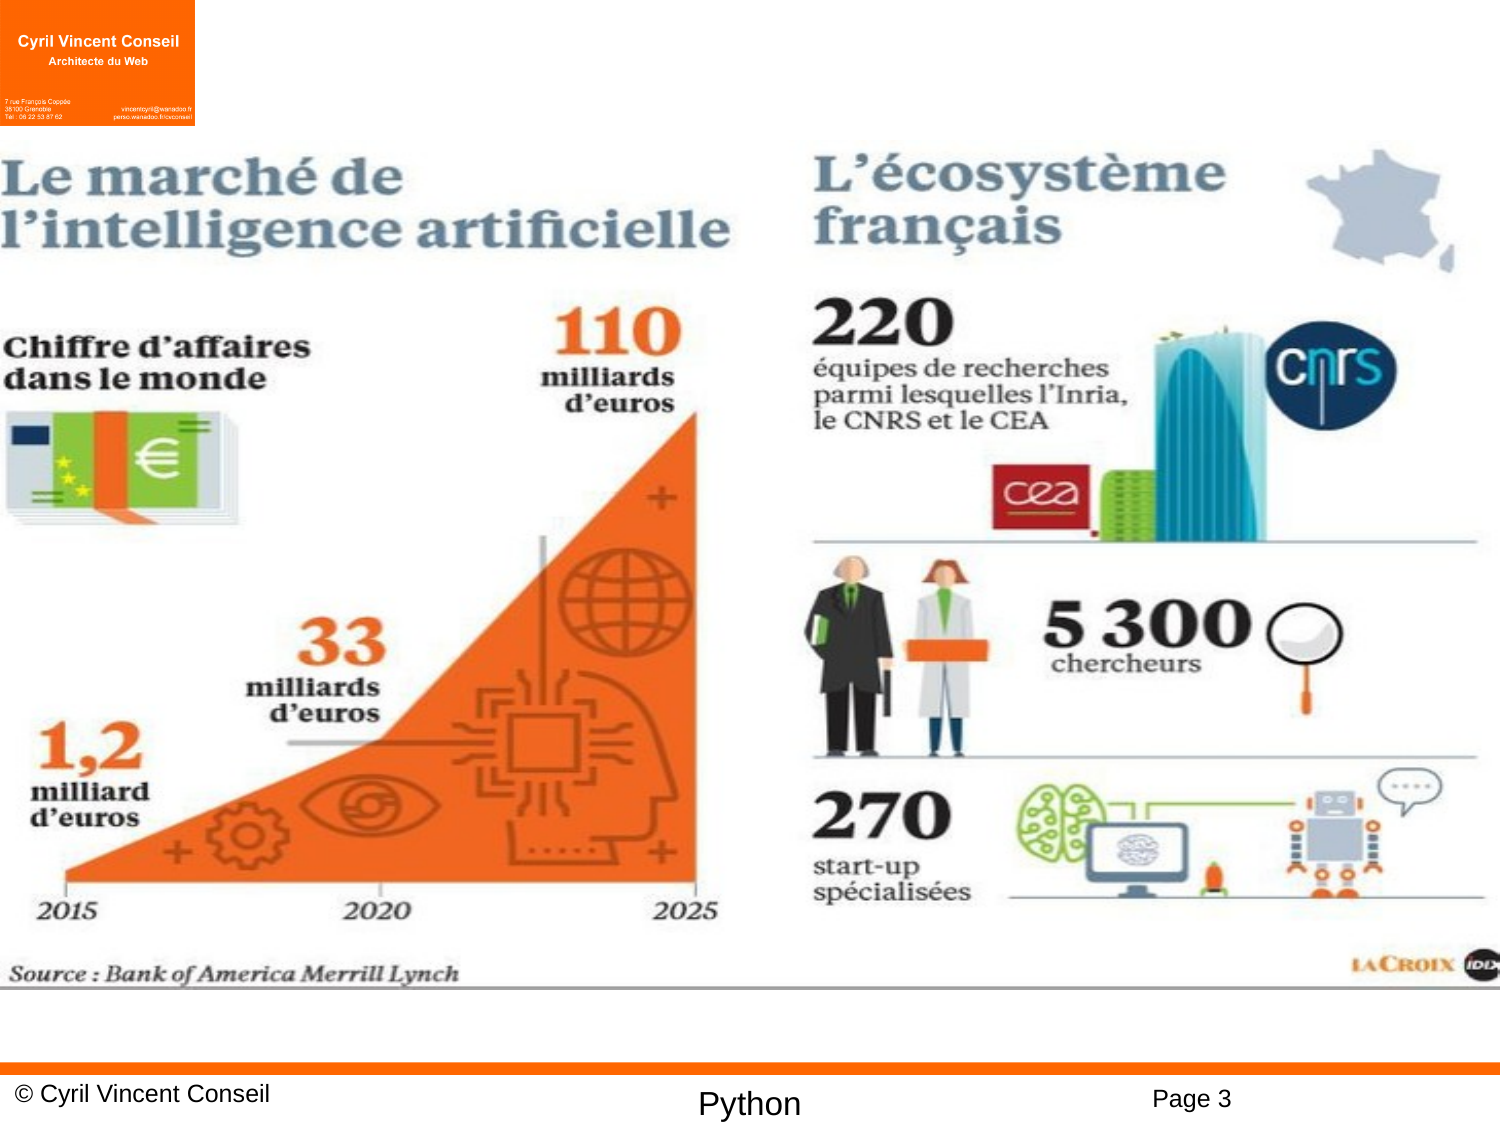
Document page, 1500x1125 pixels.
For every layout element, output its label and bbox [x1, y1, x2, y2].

picture [0, 140, 1500, 991]
picture [0, 0, 195, 126]
